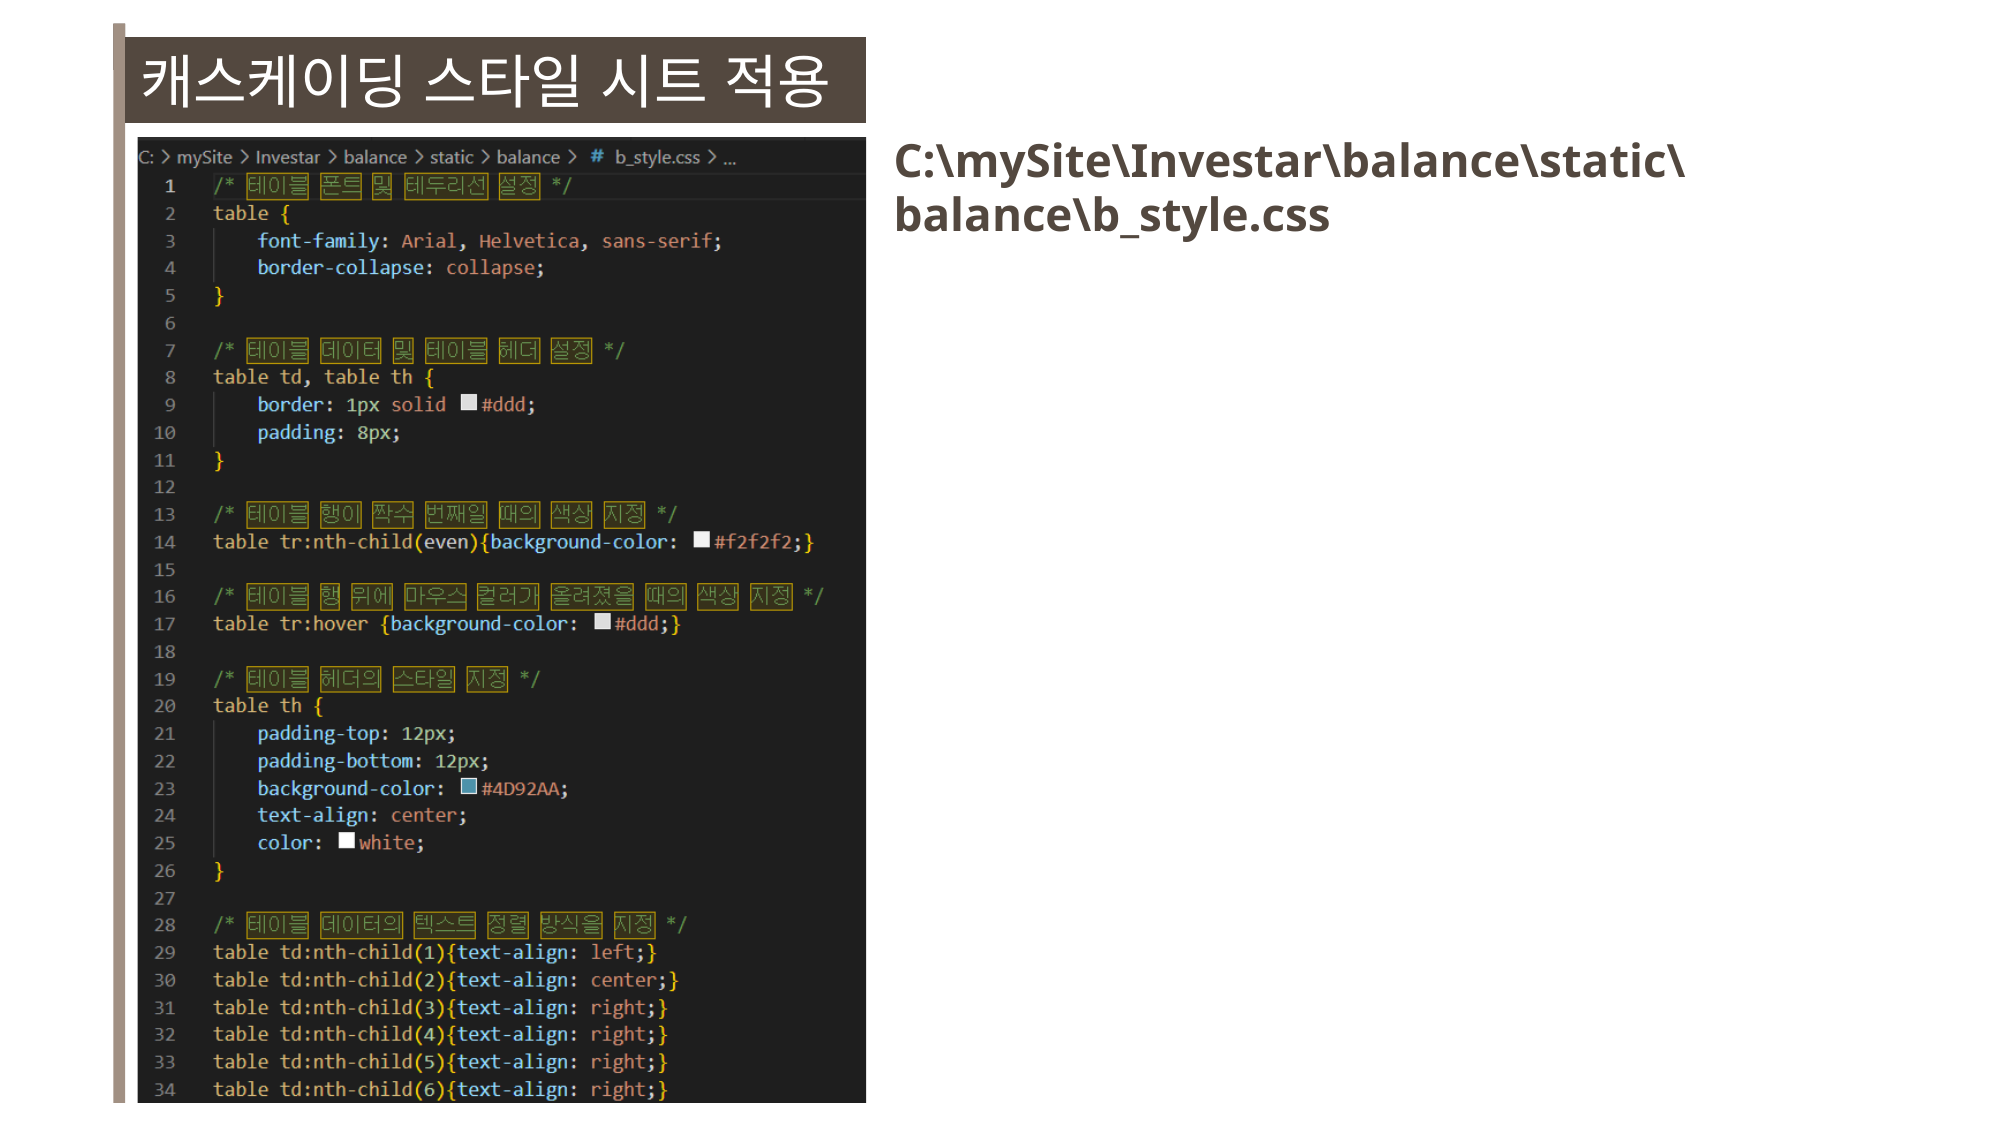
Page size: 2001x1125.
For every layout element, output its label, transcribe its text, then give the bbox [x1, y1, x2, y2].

text_box [112, 23, 126, 1104]
text_box C:\mySite\Investar\balance\static\balance\b_style.css [878, 123, 1724, 249]
text_box 캐스케이딩 스타일 시트 적용 [125, 37, 866, 123]
picture [137, 137, 867, 1103]
